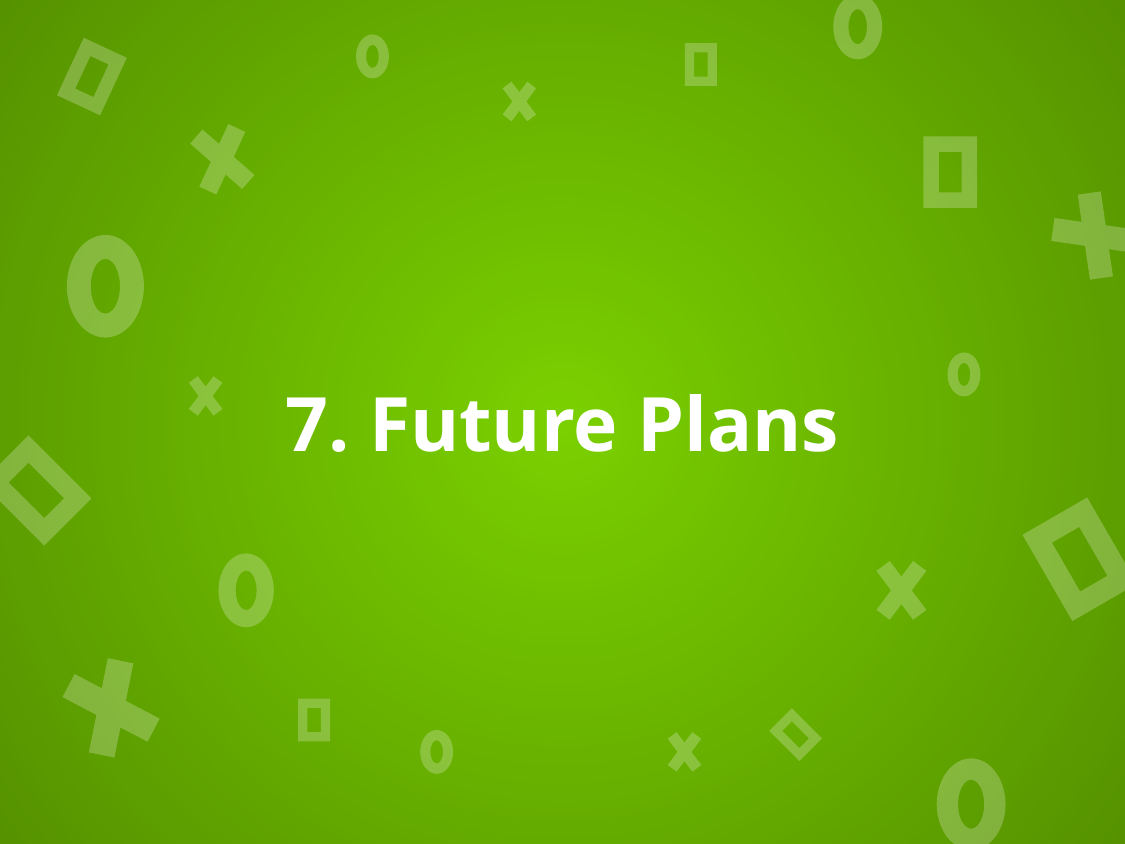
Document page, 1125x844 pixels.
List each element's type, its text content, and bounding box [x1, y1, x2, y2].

title 7. Future Plans [254, 326, 871, 517]
